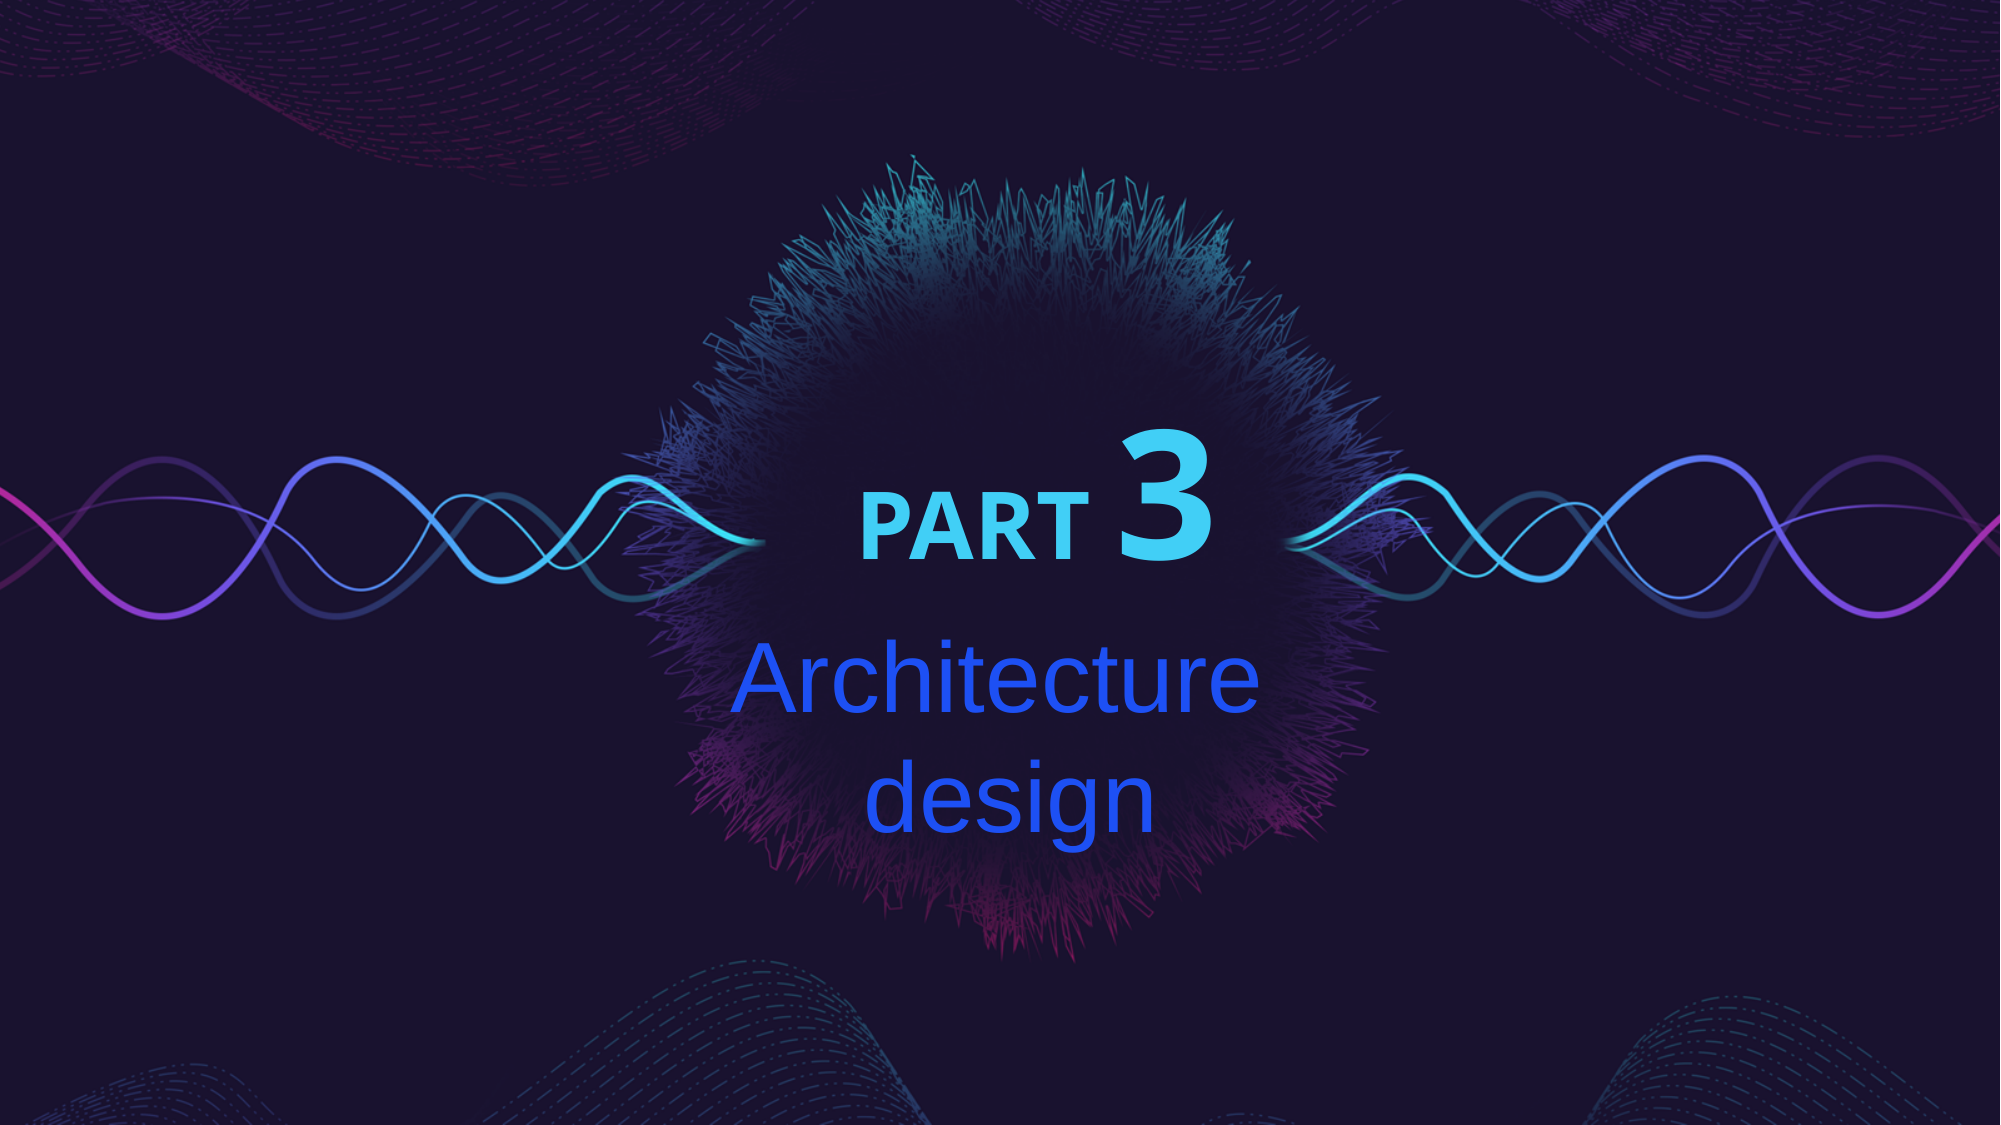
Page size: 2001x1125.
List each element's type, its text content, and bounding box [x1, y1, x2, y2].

picture [0, 0, 2000, 1125]
text_box Architecture design [447, 605, 1574, 860]
text_box PART 3 [840, 372, 1233, 603]
